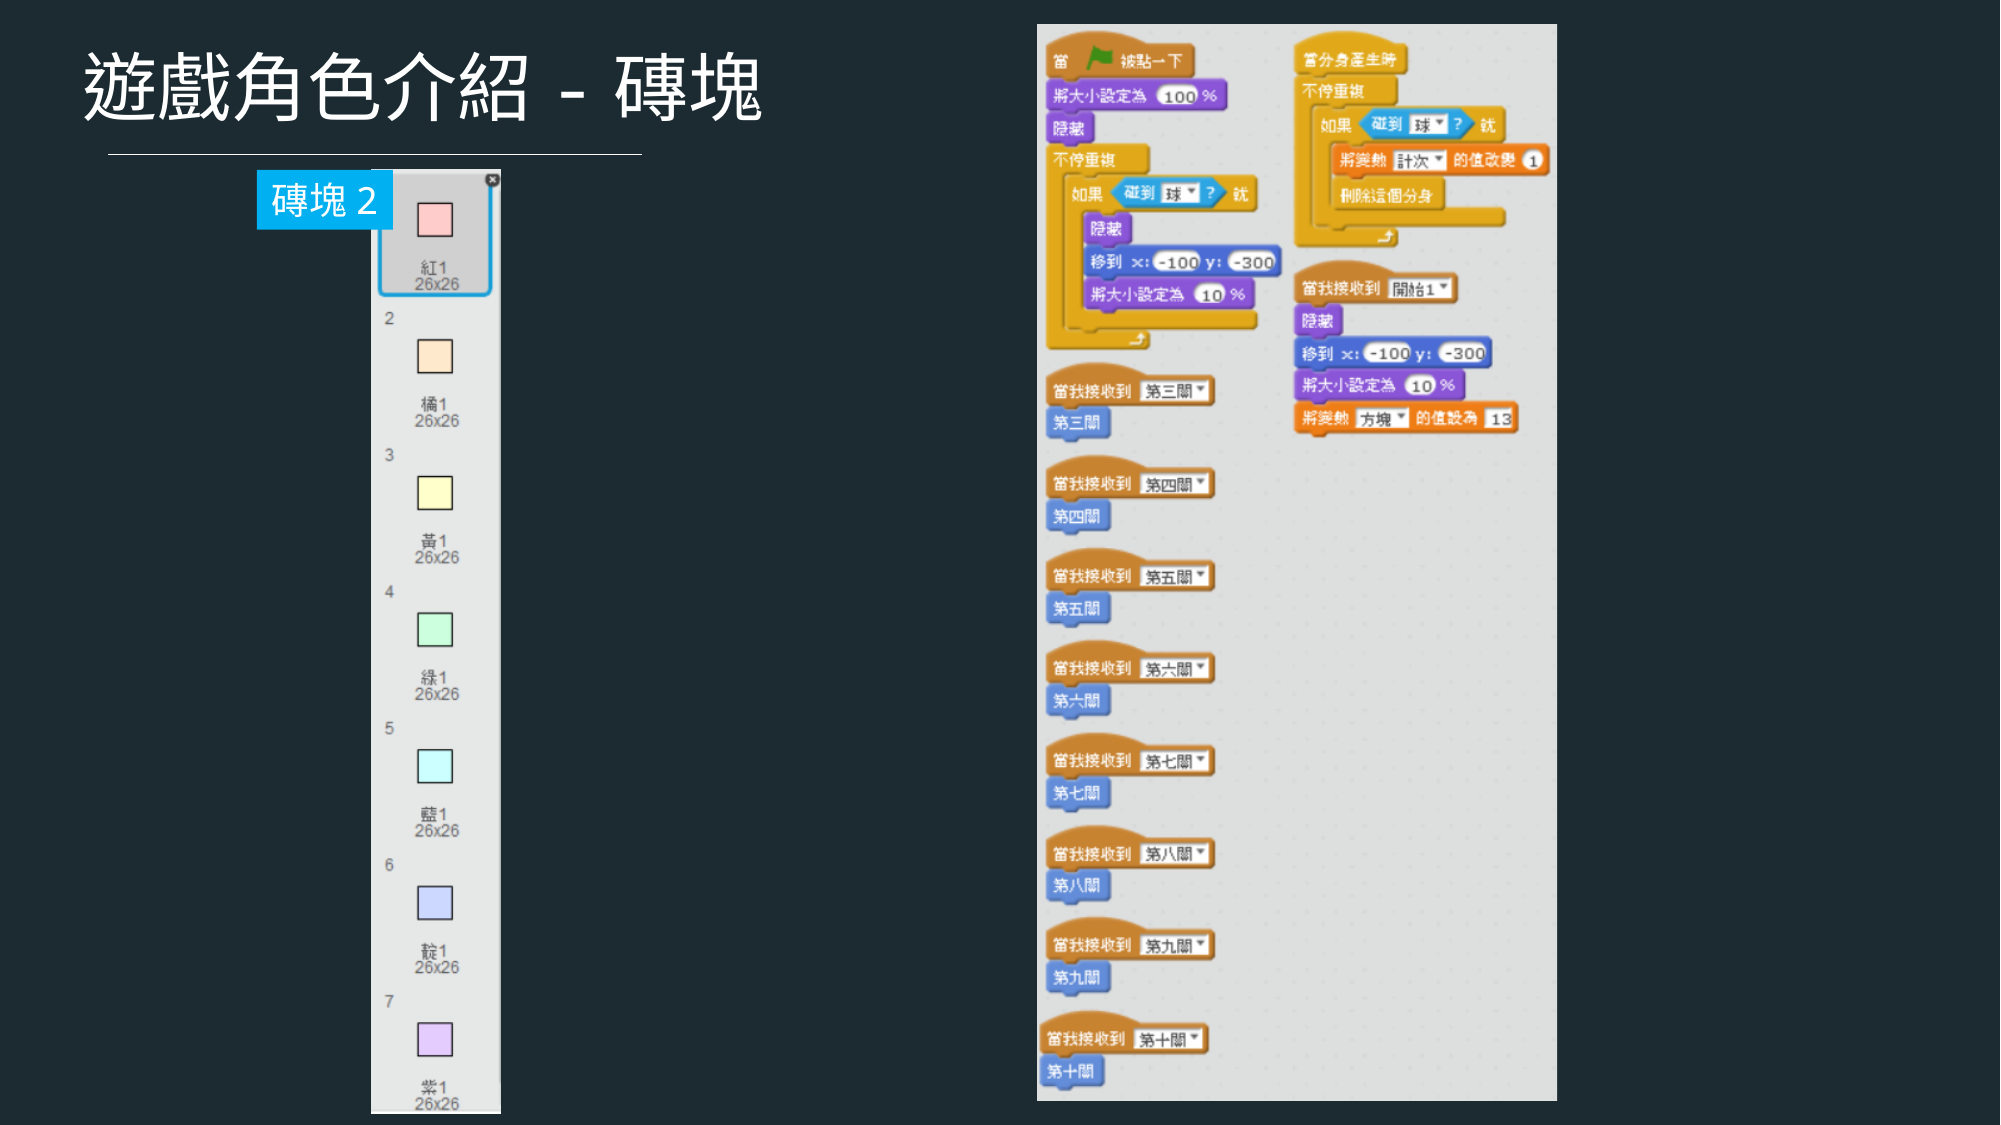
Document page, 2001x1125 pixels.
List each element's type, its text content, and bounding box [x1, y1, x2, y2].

text_box 磚塊2 [256, 169, 370, 230]
picture [370, 189, 374, 202]
text_box 遊戲角色介紹-磚塊 [67, 33, 818, 138]
picture [1036, 24, 1558, 1101]
picture [370, 169, 501, 1114]
